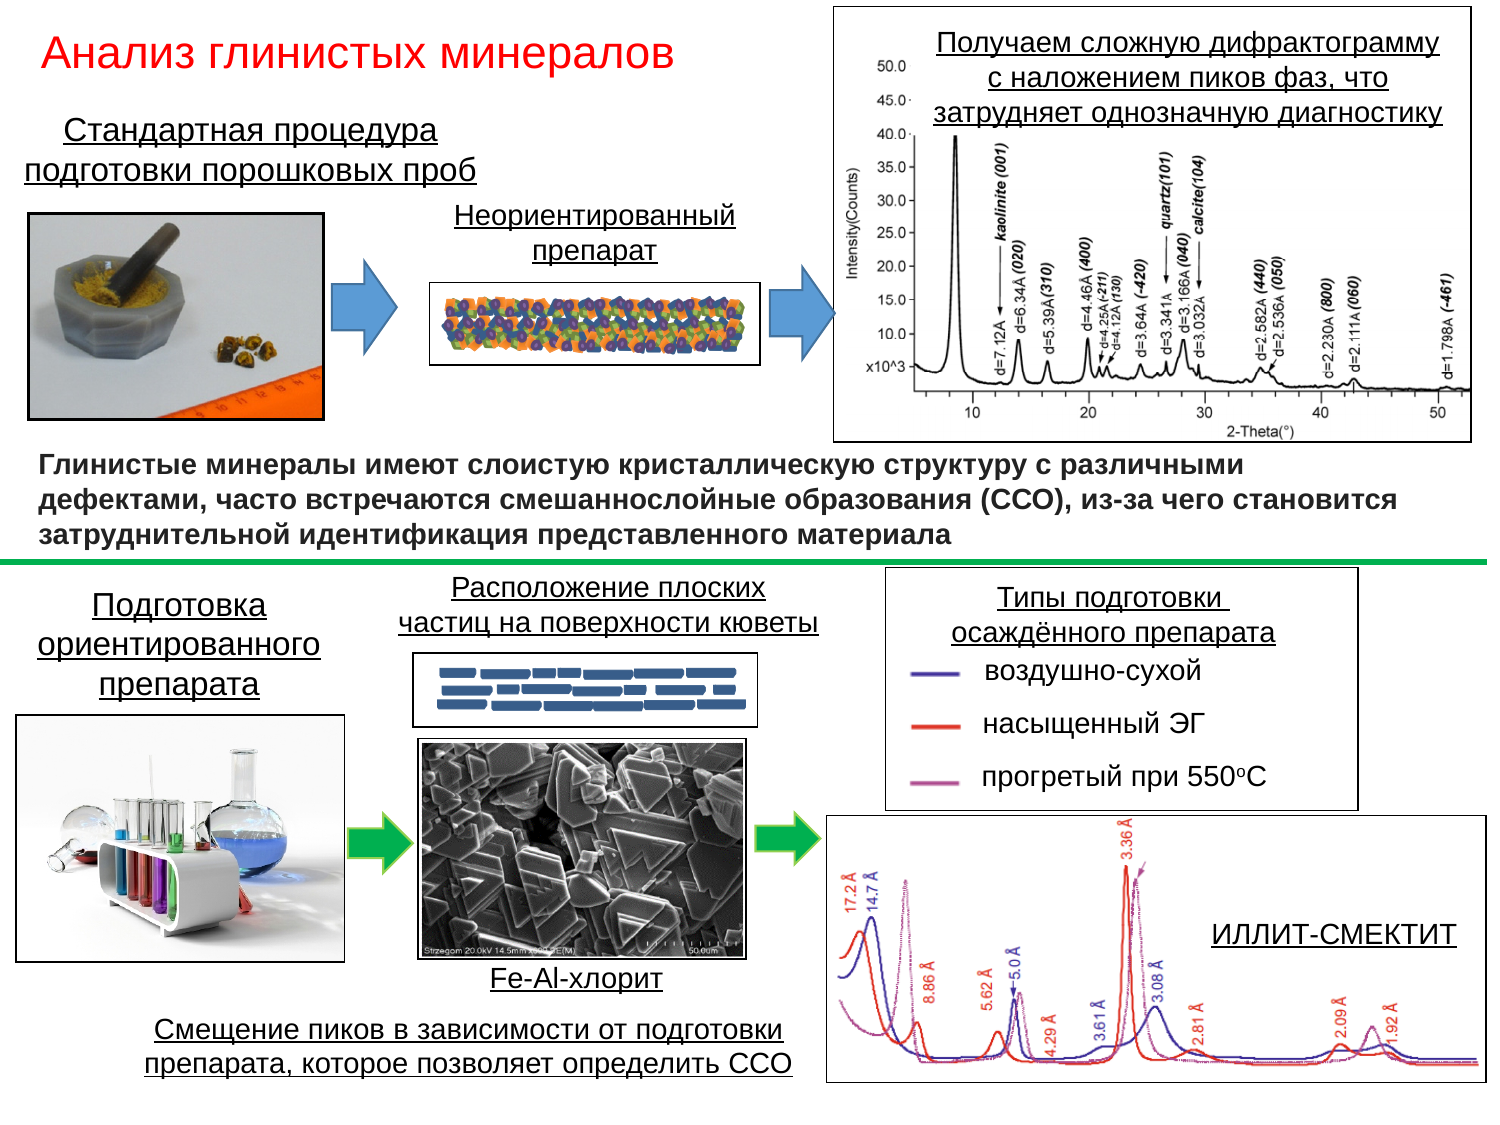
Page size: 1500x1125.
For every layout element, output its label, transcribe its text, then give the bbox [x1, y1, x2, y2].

text_box [754, 810, 822, 867]
picture [907, 712, 969, 743]
text_box [346, 811, 415, 876]
text_box Подготовка ориентированного препарата [5, 575, 354, 710]
text_box Расположение плоских частиц на поверхности кюветы [343, 563, 874, 646]
picture [413, 653, 757, 727]
picture [904, 767, 967, 799]
picture [16, 715, 344, 962]
text_box [884, 567, 1359, 811]
text_box Стандартная процедура подготовки порошковых проб [0, 100, 502, 196]
text_box [768, 263, 833, 363]
text_box насыщенный ЭГ [967, 697, 1221, 747]
text_box Типы подготовки осаждённого препарата [873, 570, 1354, 656]
picture [430, 283, 760, 364]
text_box воздушно-сухой [969, 656, 1218, 694]
picture [30, 214, 323, 419]
text_box Fe‐Al‐хлорит [474, 959, 679, 1002]
text_box Смещение пиков в зависимости от подготовки препарата, которое позволяет определить ССО [116, 1002, 821, 1088]
text_box [330, 257, 399, 357]
picture [833, 7, 1471, 442]
text_box прогретый при 550оС [966, 749, 1406, 800]
text_box Глинистые минералы имеют слоистую кристаллическую структуру с различными дефектами, часто встречаются смешаннослойные образования (ССО), из-за чего становится затруднительной идентификация представленного материала [23, 438, 1430, 558]
picture [904, 655, 967, 688]
title Анализ глинистых минералов [25, 0, 845, 148]
text_box Неориентированный препарат [403, 188, 787, 274]
picture [418, 739, 746, 959]
picture [827, 816, 1486, 1082]
